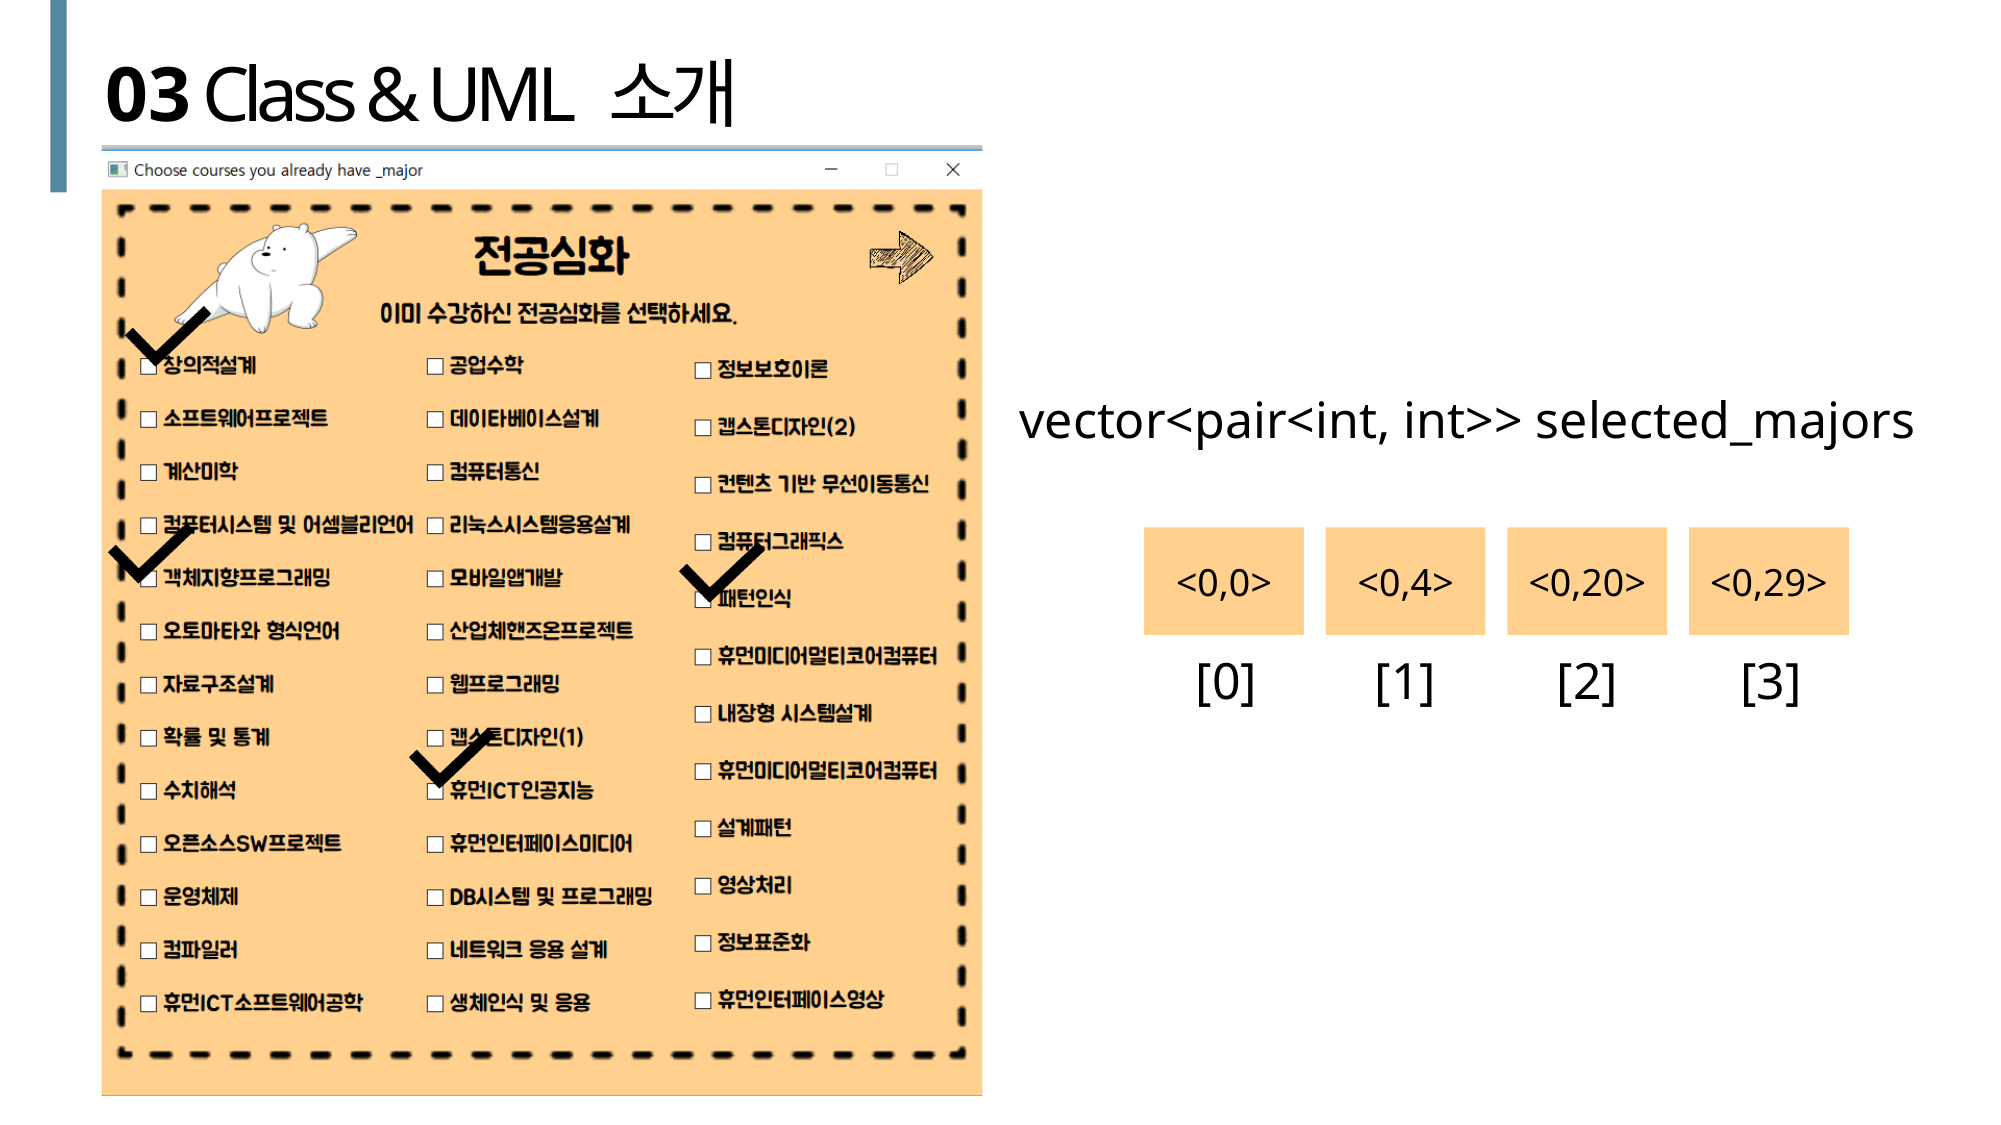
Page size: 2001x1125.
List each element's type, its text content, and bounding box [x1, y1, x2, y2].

text_box [49, 0, 68, 193]
text_box <0,29> [1688, 526, 1850, 636]
text_box [1] [1360, 641, 1452, 717]
text_box <0,0> [1143, 526, 1305, 636]
text_box <0,20> [1506, 526, 1668, 636]
picture [101, 145, 983, 1096]
text_box [3] [1725, 641, 1817, 717]
text_box Class & UML 소개 [188, 39, 755, 144]
text_box vector<pair<int, int>> selected_majors [1004, 380, 1931, 456]
text_box [2] [1541, 641, 1633, 717]
text_box [0] [1180, 641, 1273, 717]
text_box <0,4> [1325, 526, 1487, 636]
text_box 03 [91, 39, 188, 144]
